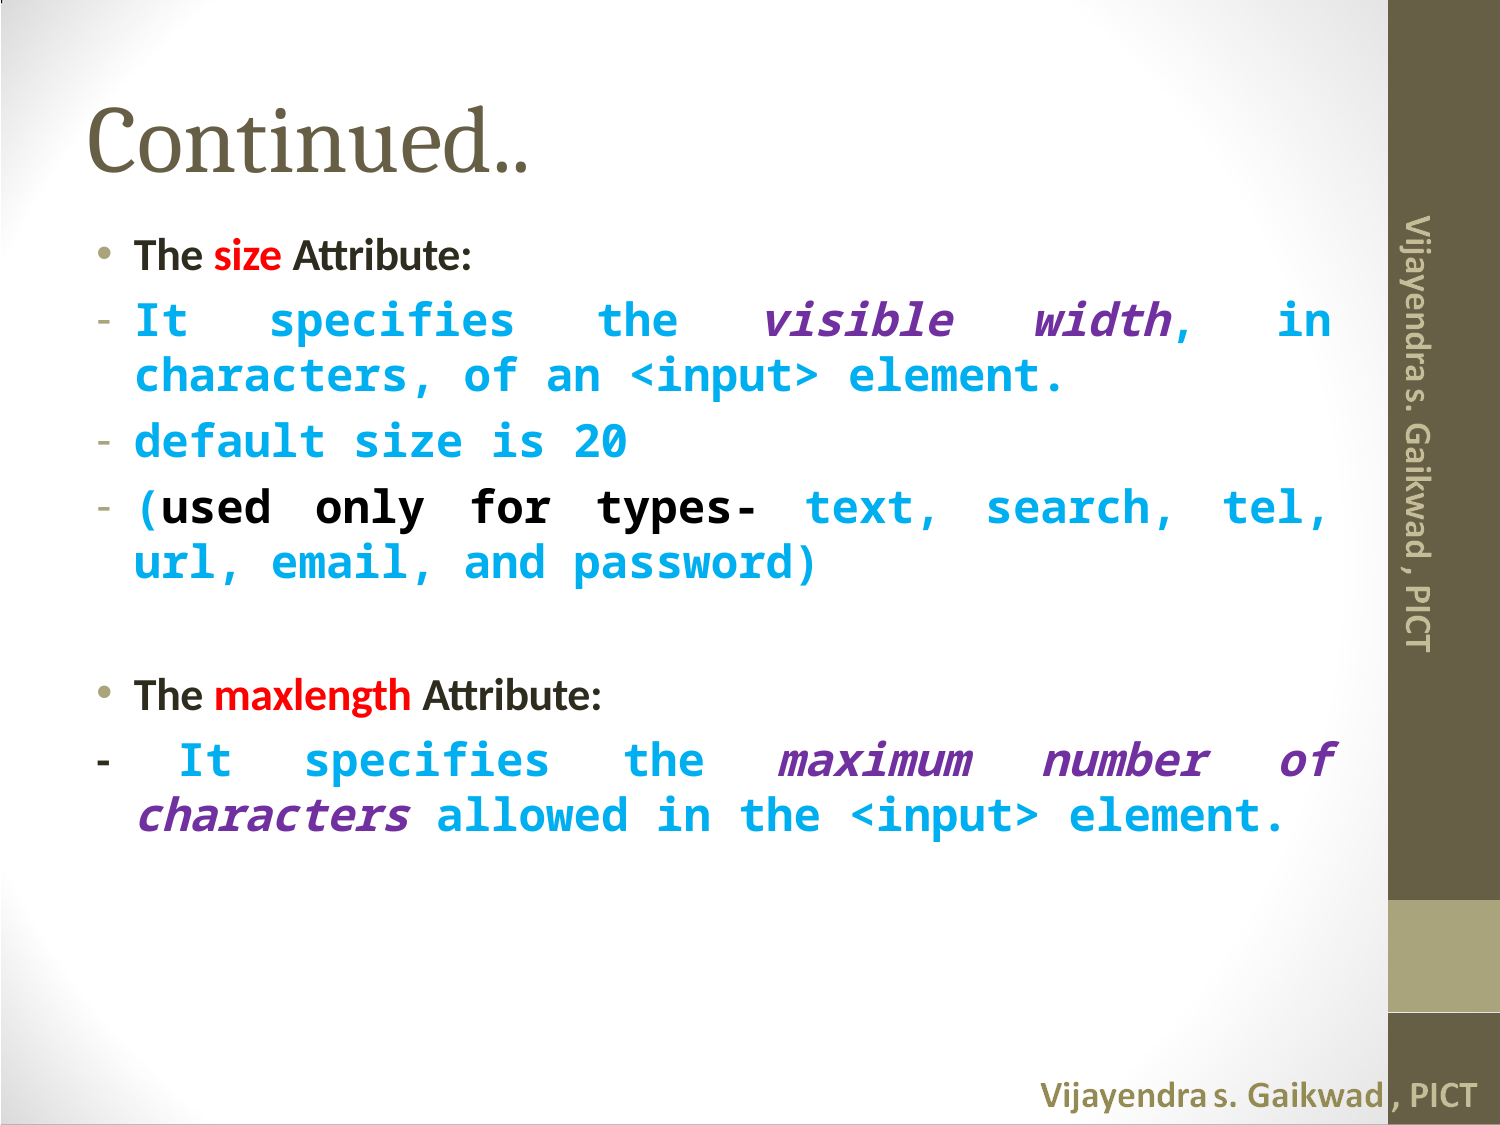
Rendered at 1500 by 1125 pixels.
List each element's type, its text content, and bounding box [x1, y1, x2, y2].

title Continued.. [87, 76, 743, 196]
list The size Attribute: It specifies the visible width, in characters, of an <input> element. default size is 20 (used only for types- text, search, tel, url, email, and password) The maxlength Attribute: - It specifies the maximum number of characters allowed in the <input> element. [94, 224, 1332, 889]
picture [0, 0, 1500, 1125]
